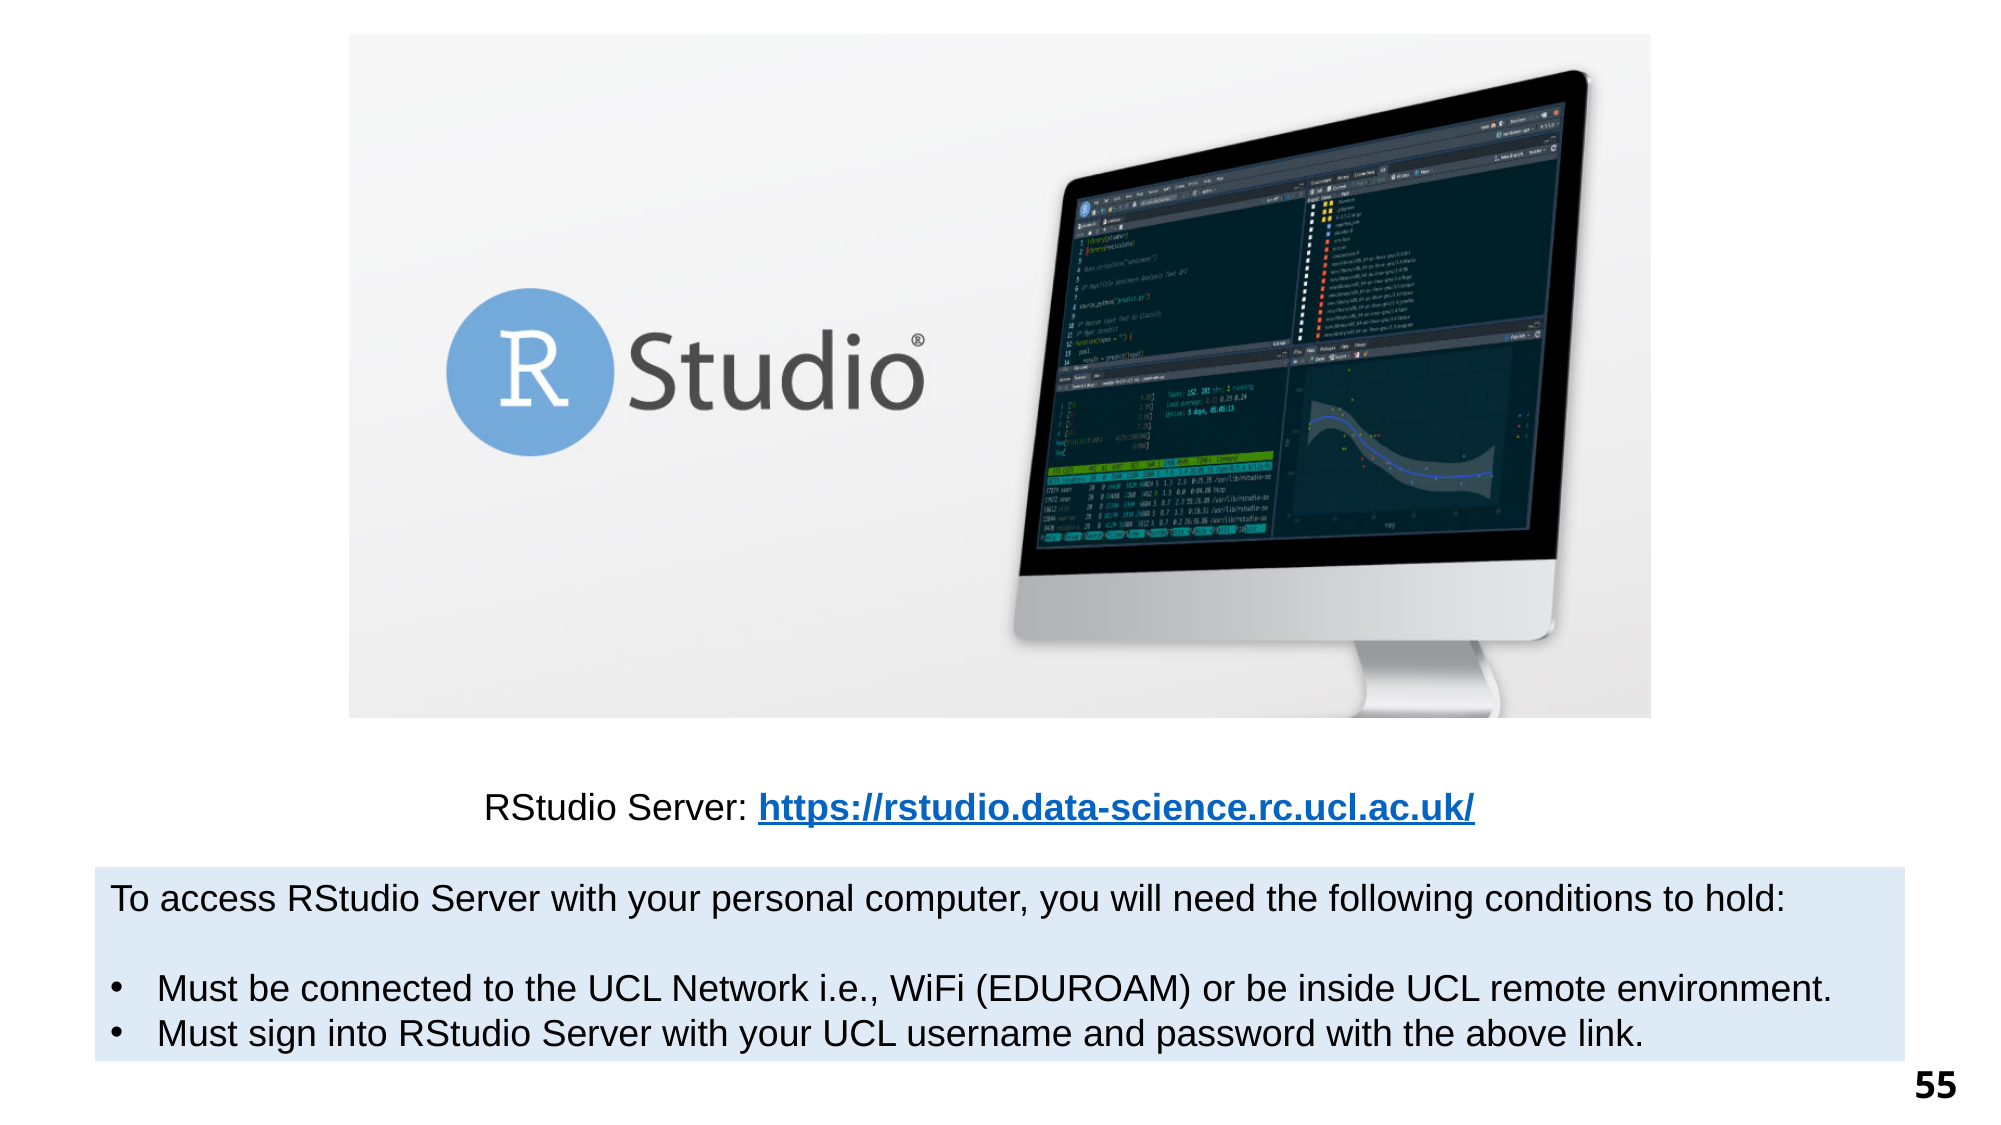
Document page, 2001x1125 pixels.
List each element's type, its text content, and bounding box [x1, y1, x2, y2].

text_box 55 [1889, 1051, 1983, 1122]
text_box RStudio Server: https://rstudio.data-science.rc.ucl.ac.uk/ [468, 775, 1501, 836]
picture [349, 34, 1651, 718]
text_box To access RStudio Server with your personal computer, you will need the following conditions to hold: Must be connected to the UCL Network i.e., WiFi (EDUROAM) or be inside UCL remote environment. Must sign into RStudio Server with your UCL username and password with the above link. [95, 866, 1905, 1062]
